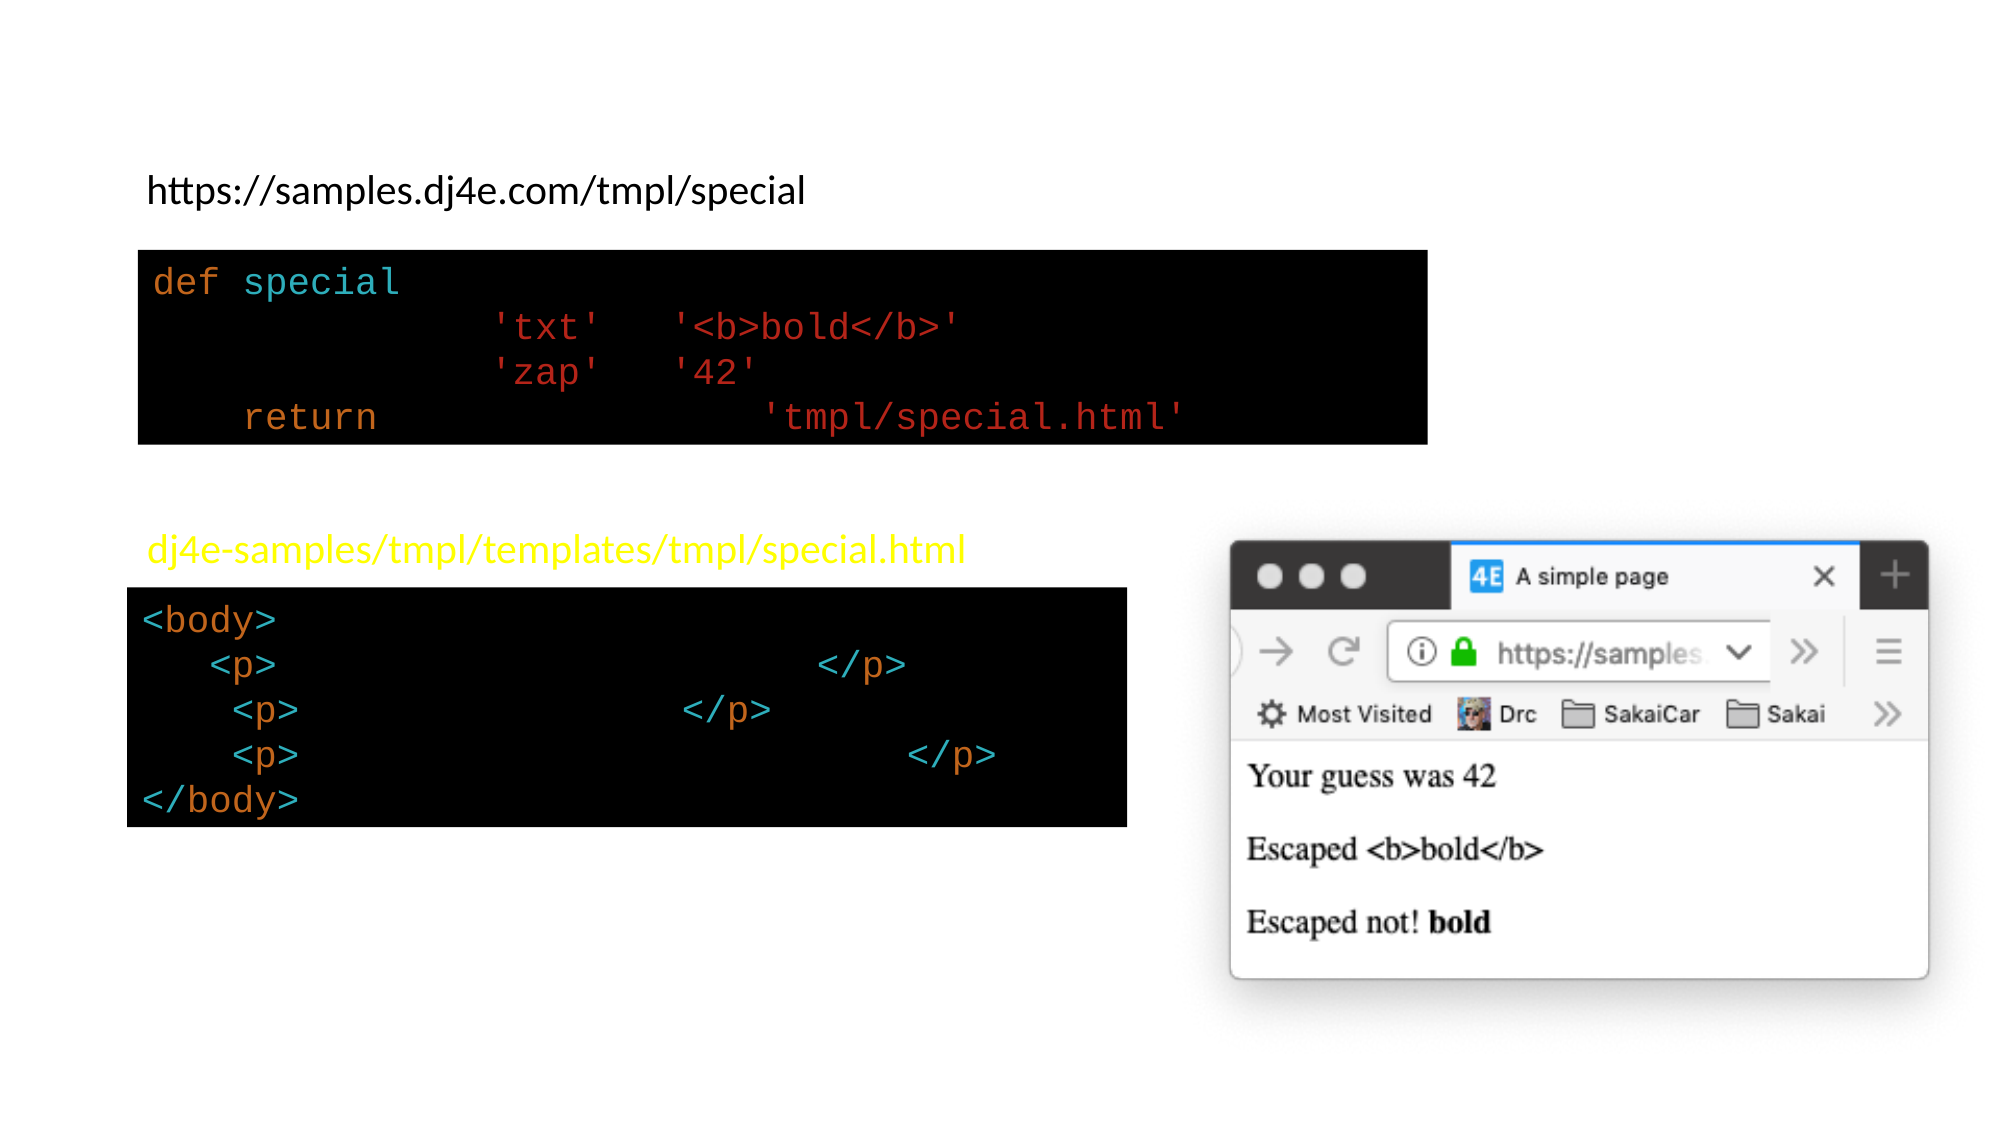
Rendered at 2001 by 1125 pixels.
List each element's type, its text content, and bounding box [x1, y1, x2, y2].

text_box def special(request) : context = {'txt' : '<b>bold</b>', 'zap' : '42' } return render(request, 'tmpl/special.html', context) [137, 249, 1428, 445]
picture [1160, 487, 2000, 1067]
text_box <body> <p>Your guess was {{ zap }}</p> <p>Escaped {{ txt }}</p> <p>Escaped not! {{ txt|safe }}</p> </body> [127, 587, 1128, 828]
text_box https://samples.dj4e.com/tmpl/special [131, 155, 822, 221]
title Template [137, 59, 1863, 278]
text_box dj4e-samples/tmpl/templates/tmpl/special.html [132, 514, 982, 580]
